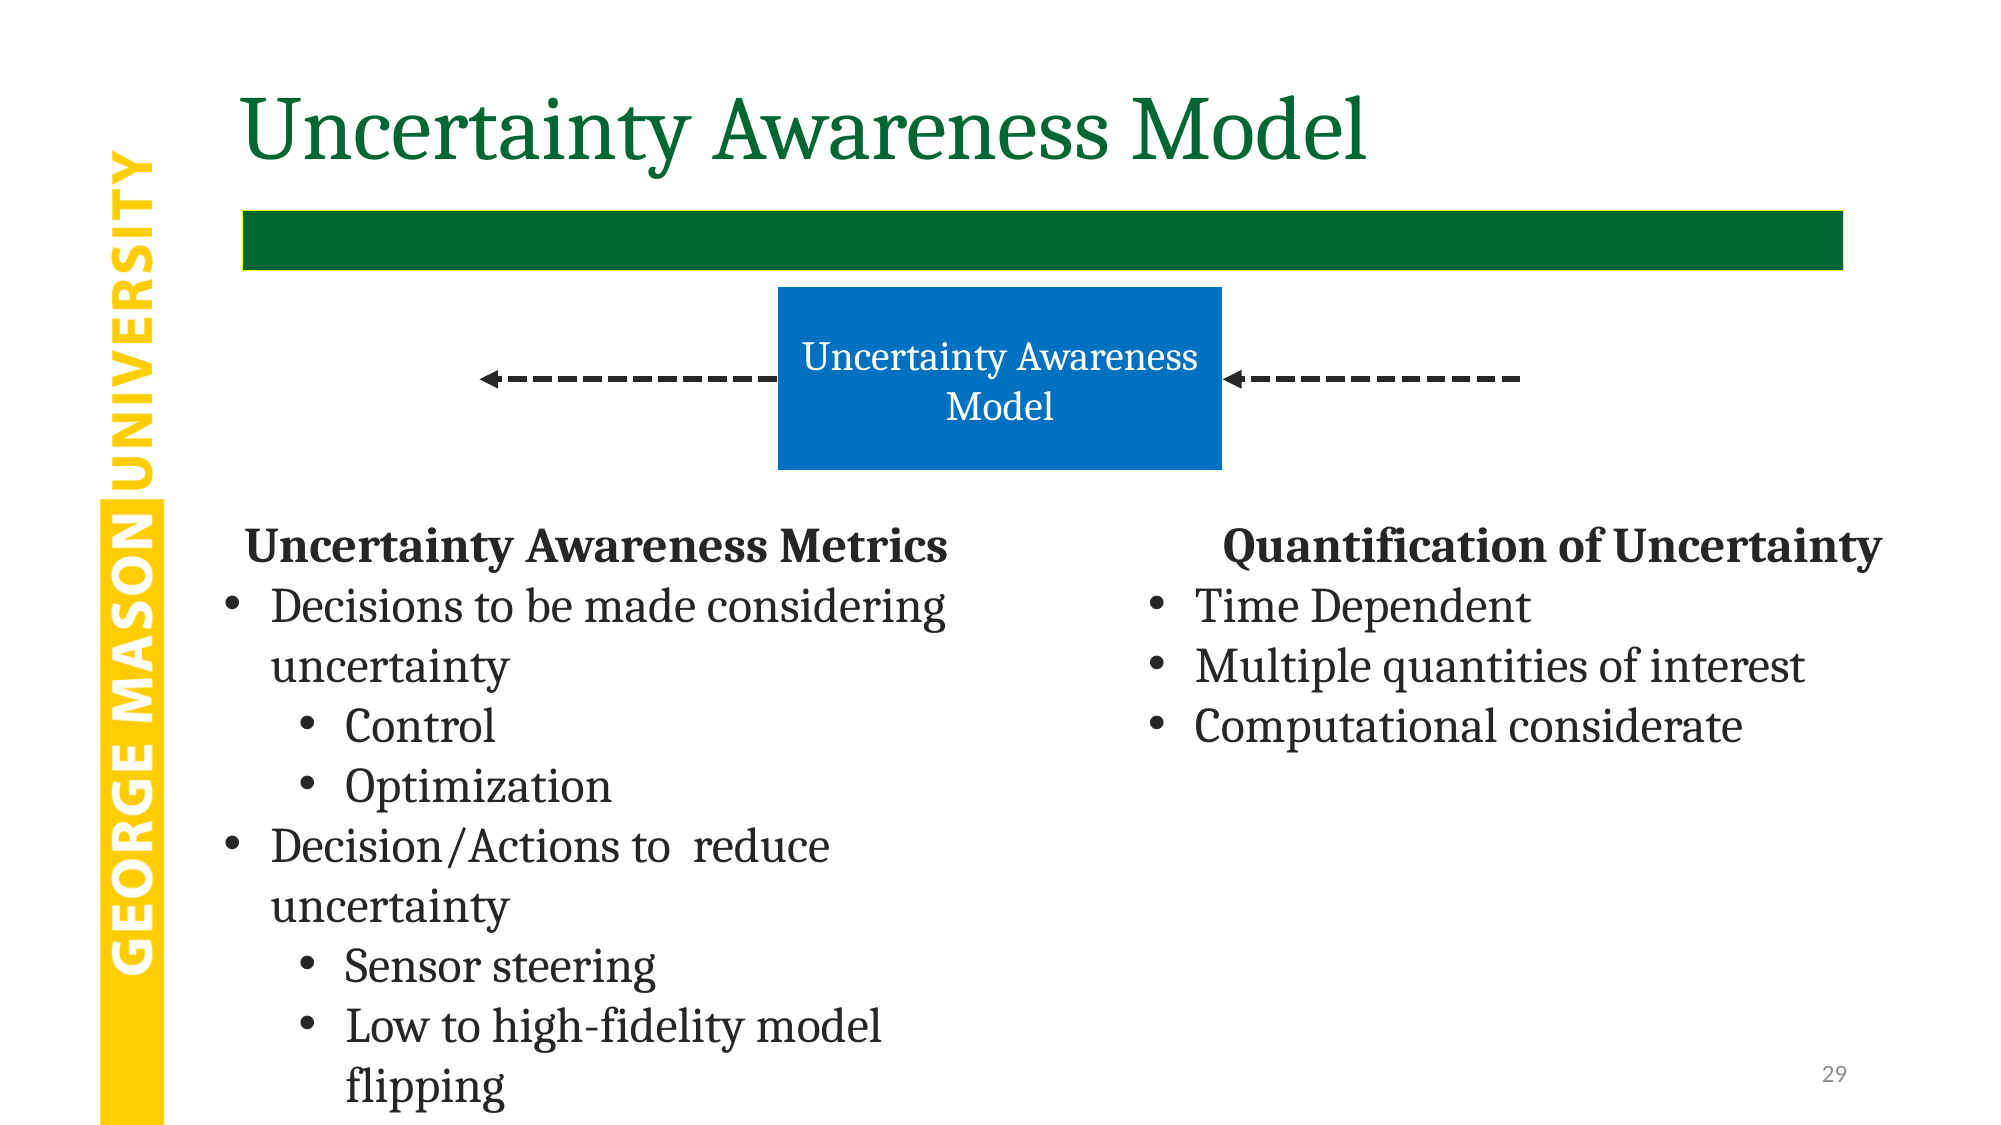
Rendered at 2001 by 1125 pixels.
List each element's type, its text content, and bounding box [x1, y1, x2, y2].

slide_number 29 [1412, 1042, 1863, 1103]
text_box Uncertainty Awareness Model [776, 285, 1224, 472]
picture [74, 115, 188, 1125]
text_box Uncertainty Awareness Metrics Decisions to be made considering uncertainty Control Optimization Decision/Actions to reduce uncertainty Sensor steering Low to high-fidelity model flipping [208, 505, 985, 1125]
text_box Quantification of Uncertainty Time Dependent Multiple quantities of interest Computational considerate [1133, 504, 1973, 880]
title Uncertainty Awareness Model [224, 44, 1863, 187]
